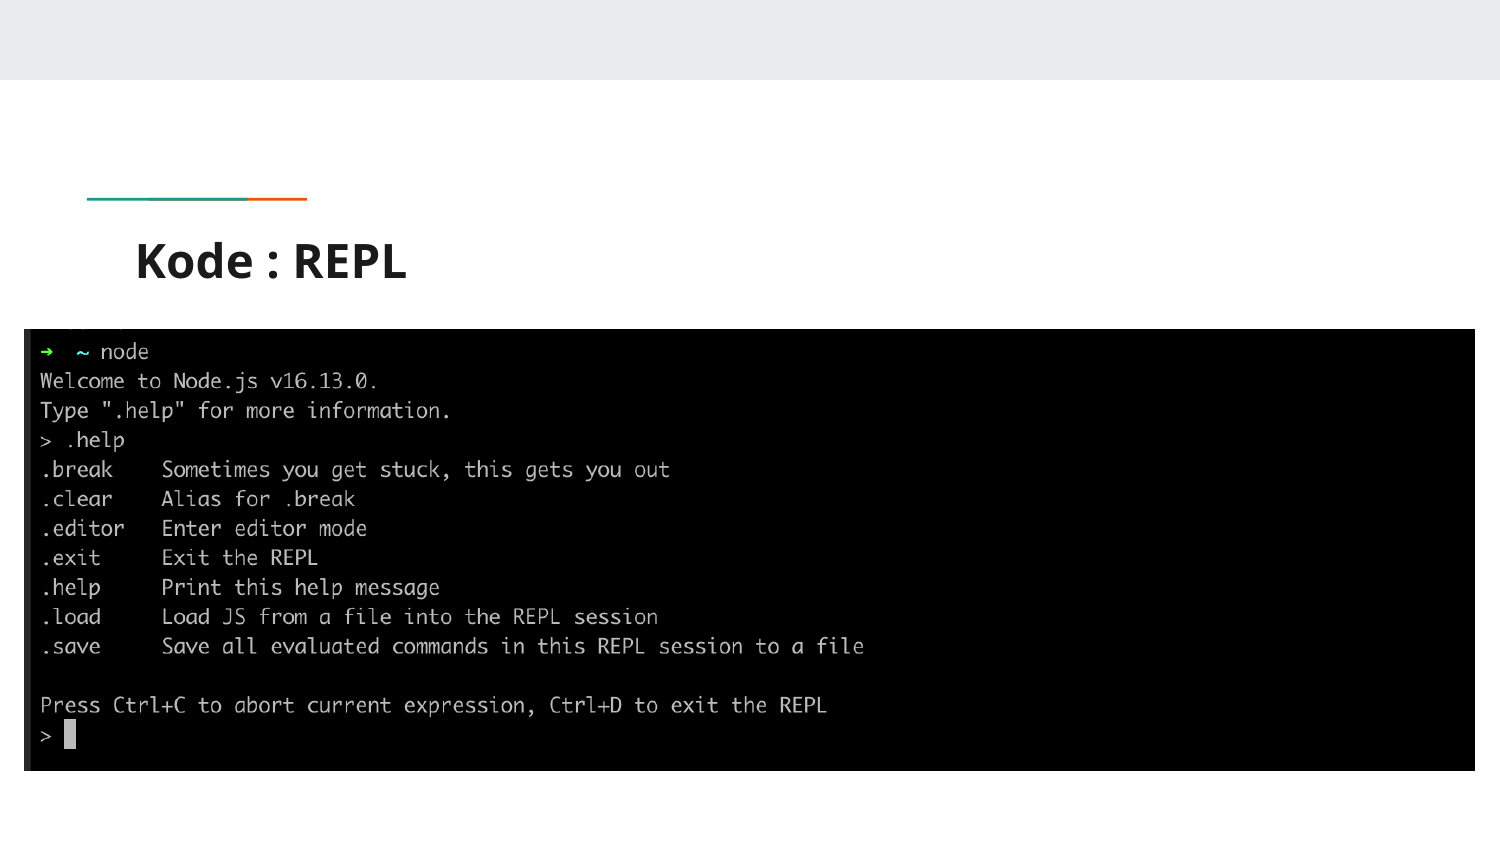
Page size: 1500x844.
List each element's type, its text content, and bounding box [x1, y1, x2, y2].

title Kode : REPL [119, 216, 1381, 305]
picture [24, 328, 1476, 771]
